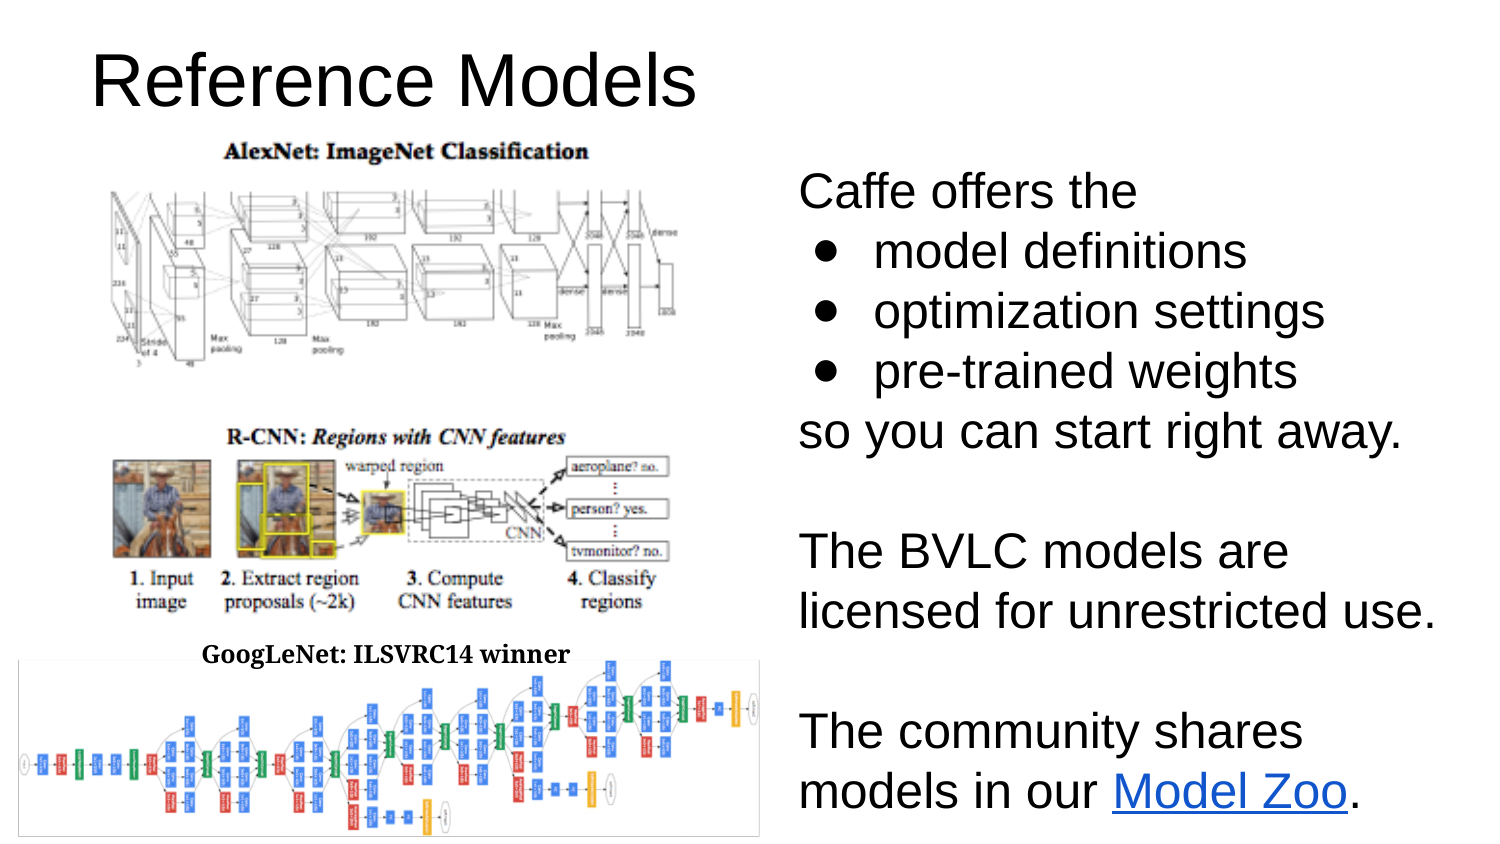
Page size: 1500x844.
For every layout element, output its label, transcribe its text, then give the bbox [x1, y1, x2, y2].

picture [8, 117, 764, 844]
text_box GoogLeNet: ILSVRC14 winner [537, 657, 644, 669]
text_box GoogLeNet: ILSVRC14 winner [129, 657, 233, 669]
text_box Caffe offers the model definitions optimization settings pre-trained weights so you can start right away. The BVLC models are licensed for unrestricted use. The community shares models in our Model Zoo. [783, 143, 1464, 806]
title Reference Models [75, 0, 1425, 137]
